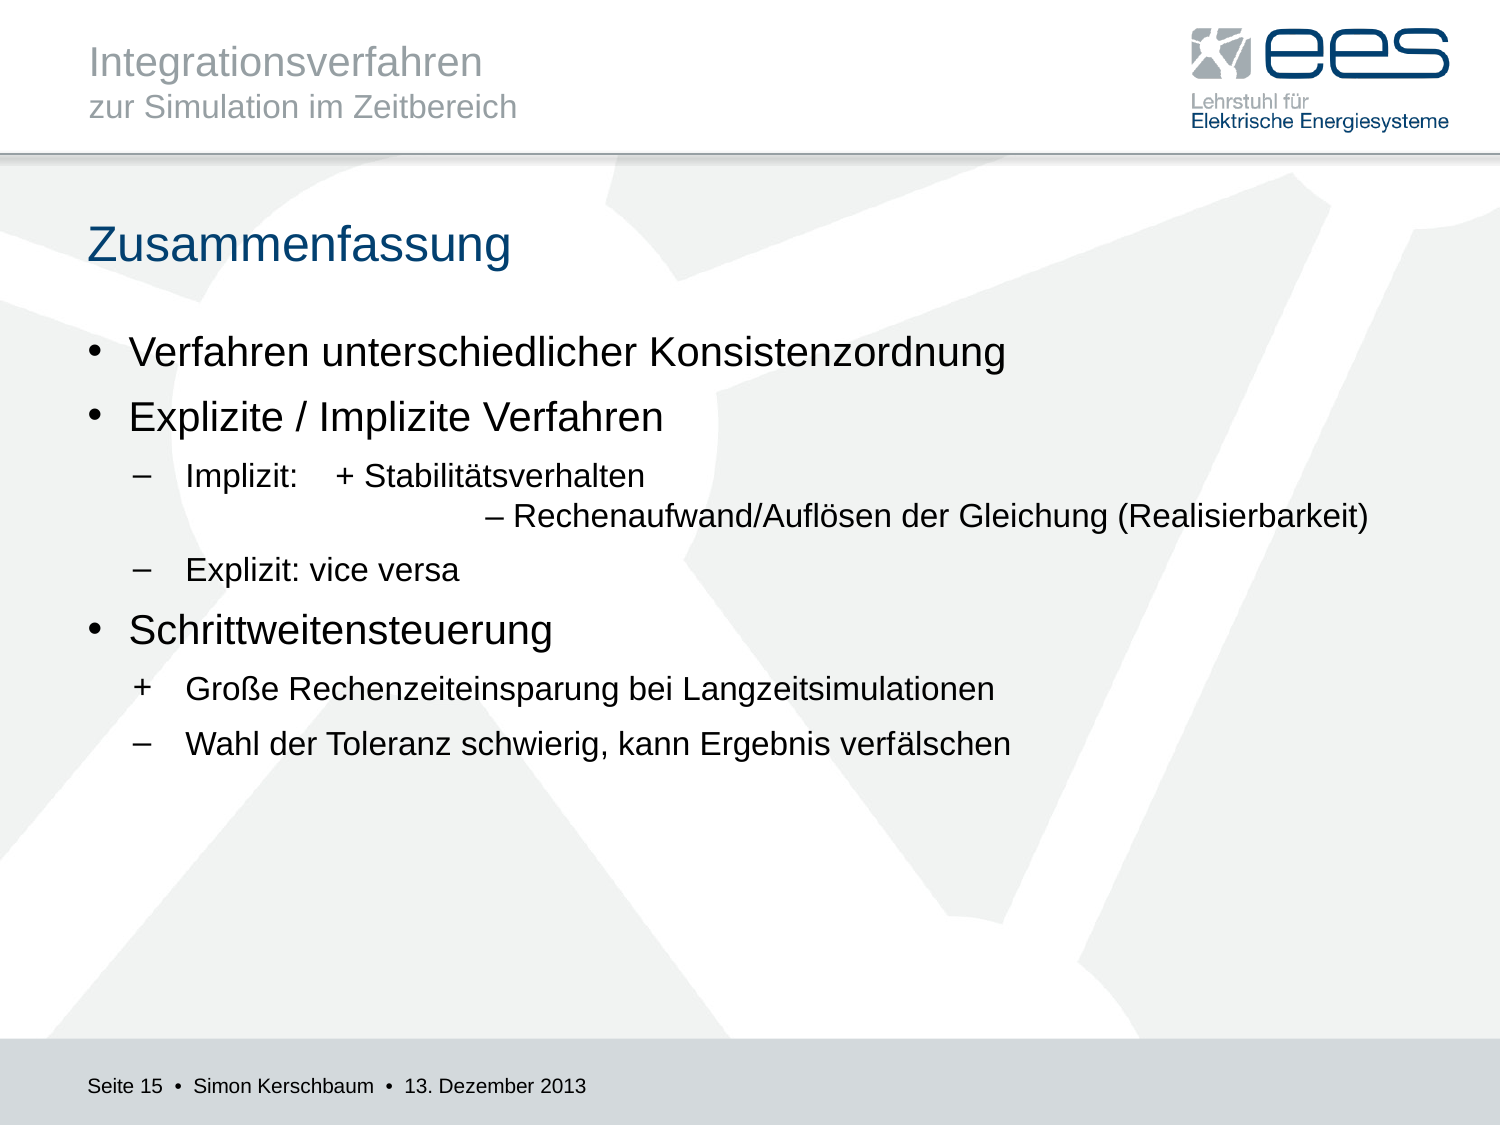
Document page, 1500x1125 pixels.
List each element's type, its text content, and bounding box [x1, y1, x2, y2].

title Zusammenfassung [87, 180, 1413, 302]
picture [0, 155, 1500, 1038]
list Verfahren unterschiedlicher Konsistenzordnung Explizite / Implizite Verfahren Implizit: + Stabilitätsverhalten – Rechenaufwand/Auflösen der Gleichung (Realisierbarkeit) Explizit: vice versa Schrittweitensteuerung Große Rechenzeiteinsparung bei Langzeitsimulationen Wahl der Toleranz schwierig, kann Ergebnis verfälschen [87, 324, 1413, 952]
